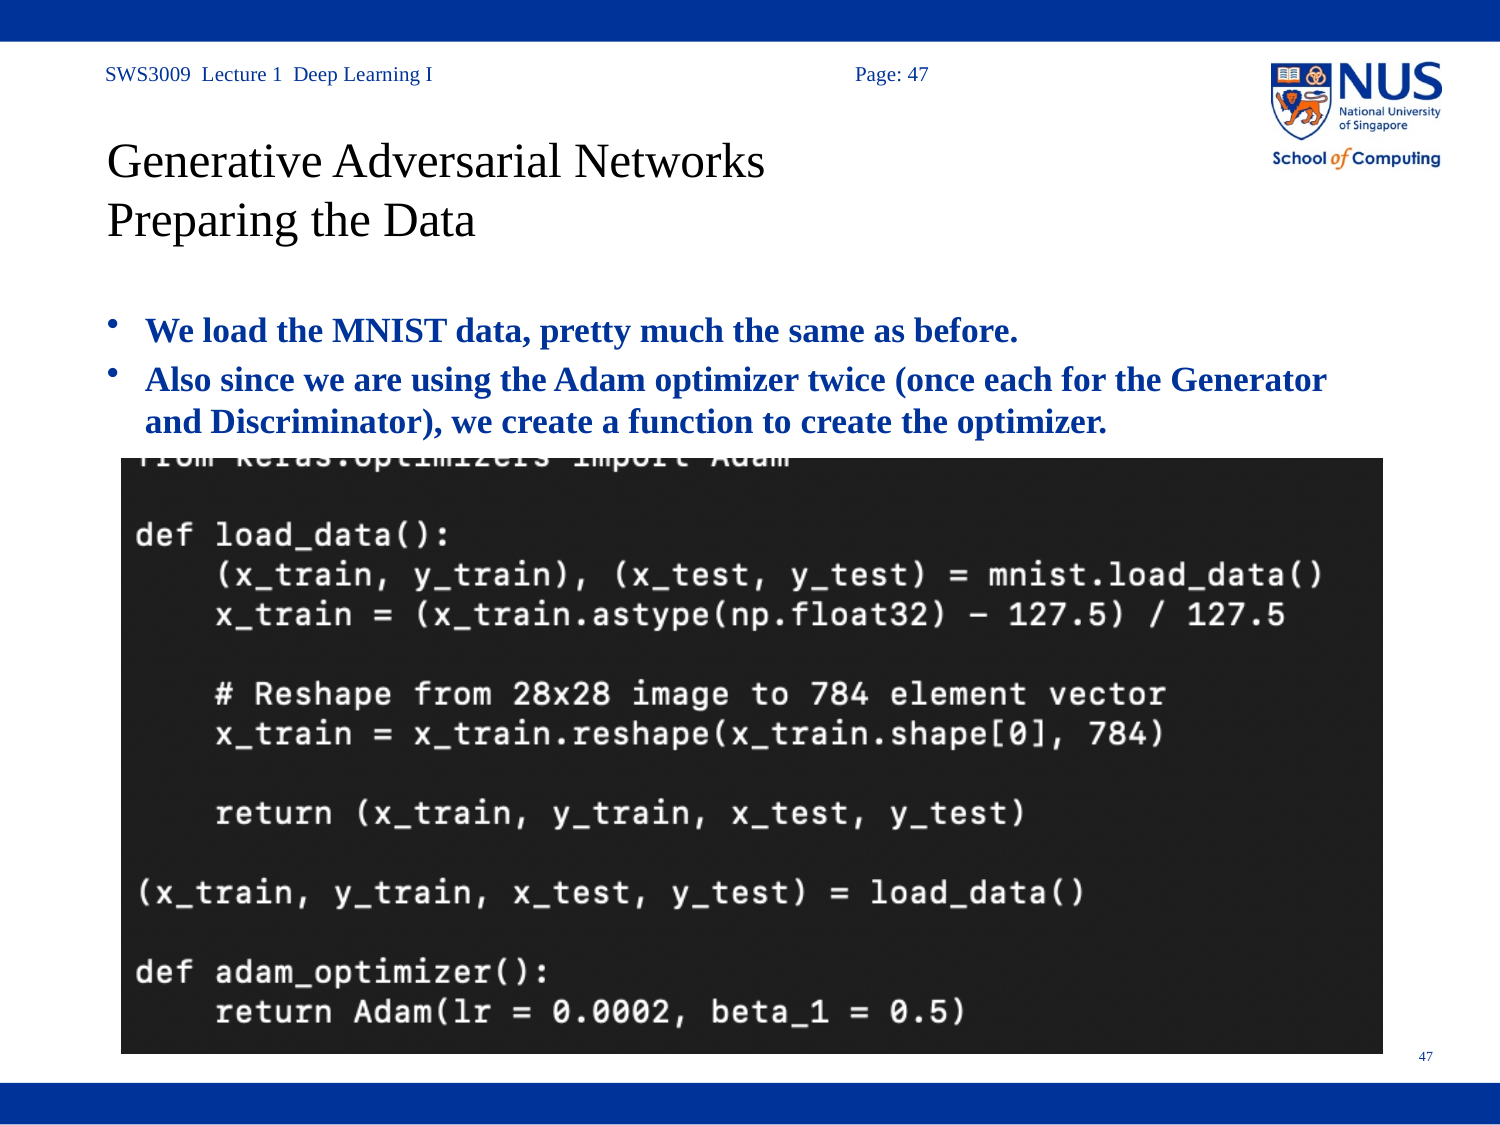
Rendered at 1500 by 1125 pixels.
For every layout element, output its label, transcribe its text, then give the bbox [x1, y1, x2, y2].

slide_number 47 [1136, 1038, 1450, 1115]
picture [121, 457, 1383, 1054]
picture [1271, 61, 1442, 171]
list We load the MNIST data, pretty much the same as before. Also since we are using the Adam optimizer twice (once each for the Generator and Discriminator), we create a function to create the optimizer. [90, 298, 1366, 459]
title Generative Adversarial Networks Preparing the Data [90, 93, 1160, 282]
